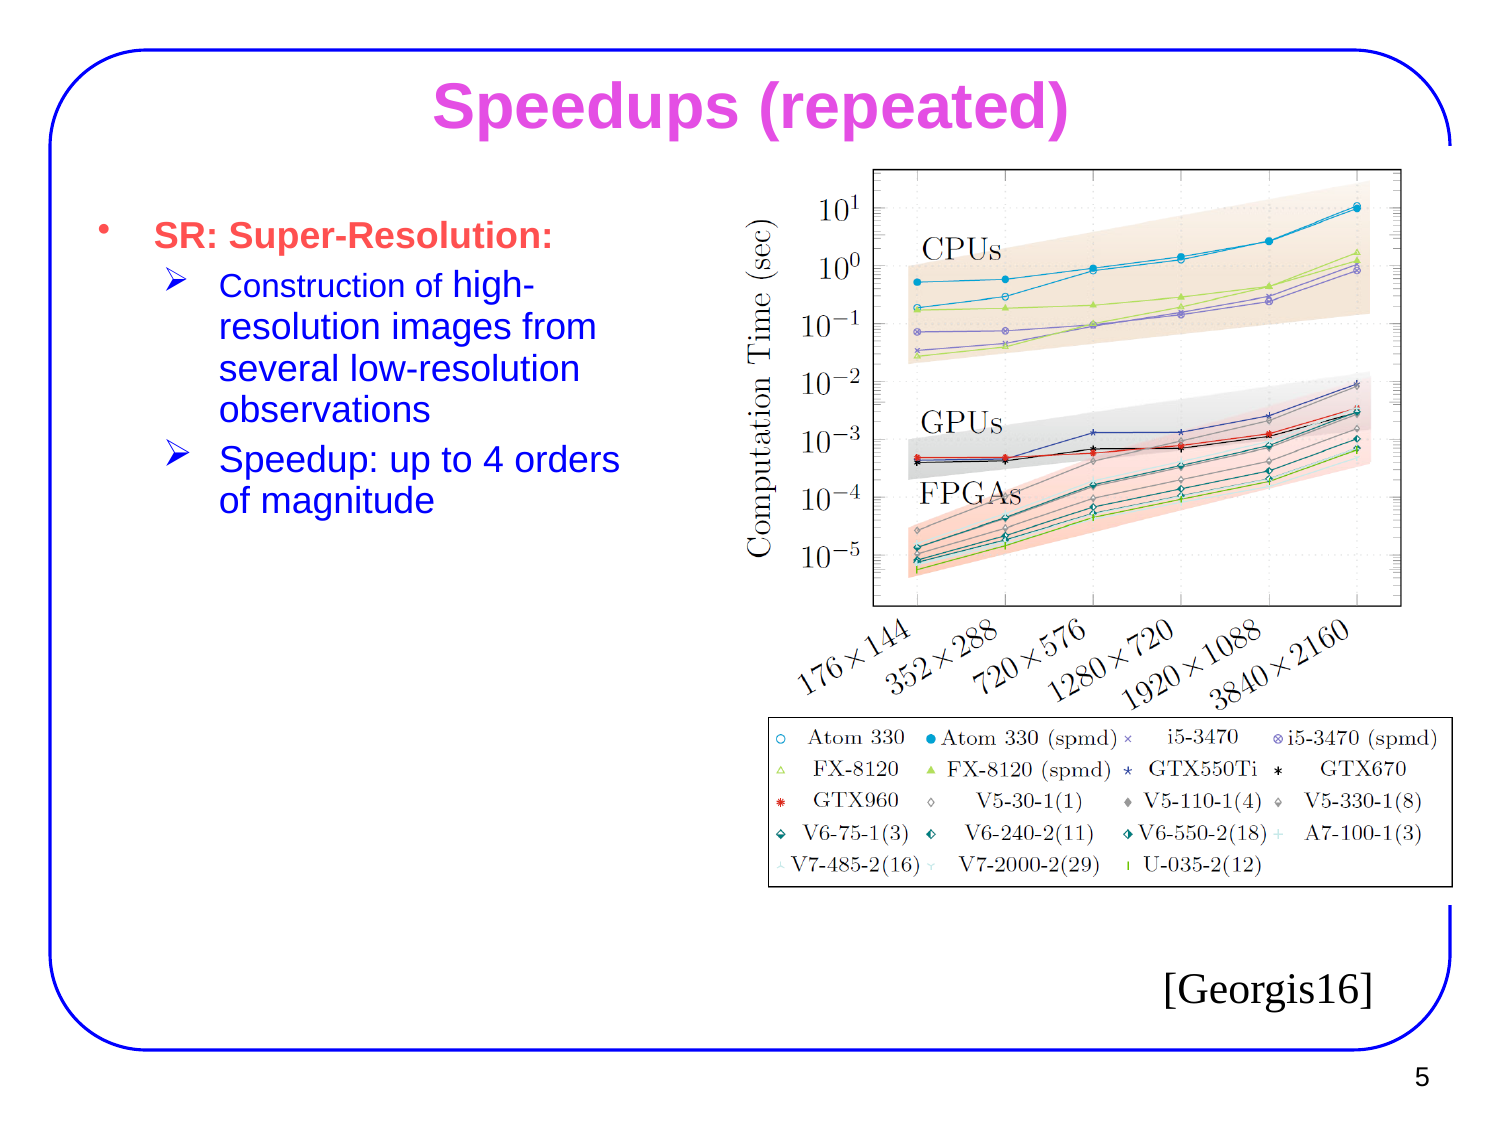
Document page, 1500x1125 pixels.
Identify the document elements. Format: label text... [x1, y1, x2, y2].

list SR: Super-Resolution: Construction of high-resolution images from several low-resolution observations Speedup: up to 4 orders of magnitude [82, 207, 668, 681]
slide_number 5 [1351, 1047, 1444, 1104]
text_box [Georgis16] [1148, 952, 1449, 1020]
picture [726, 145, 1460, 906]
title Speedups (repeated) [113, 66, 1389, 140]
